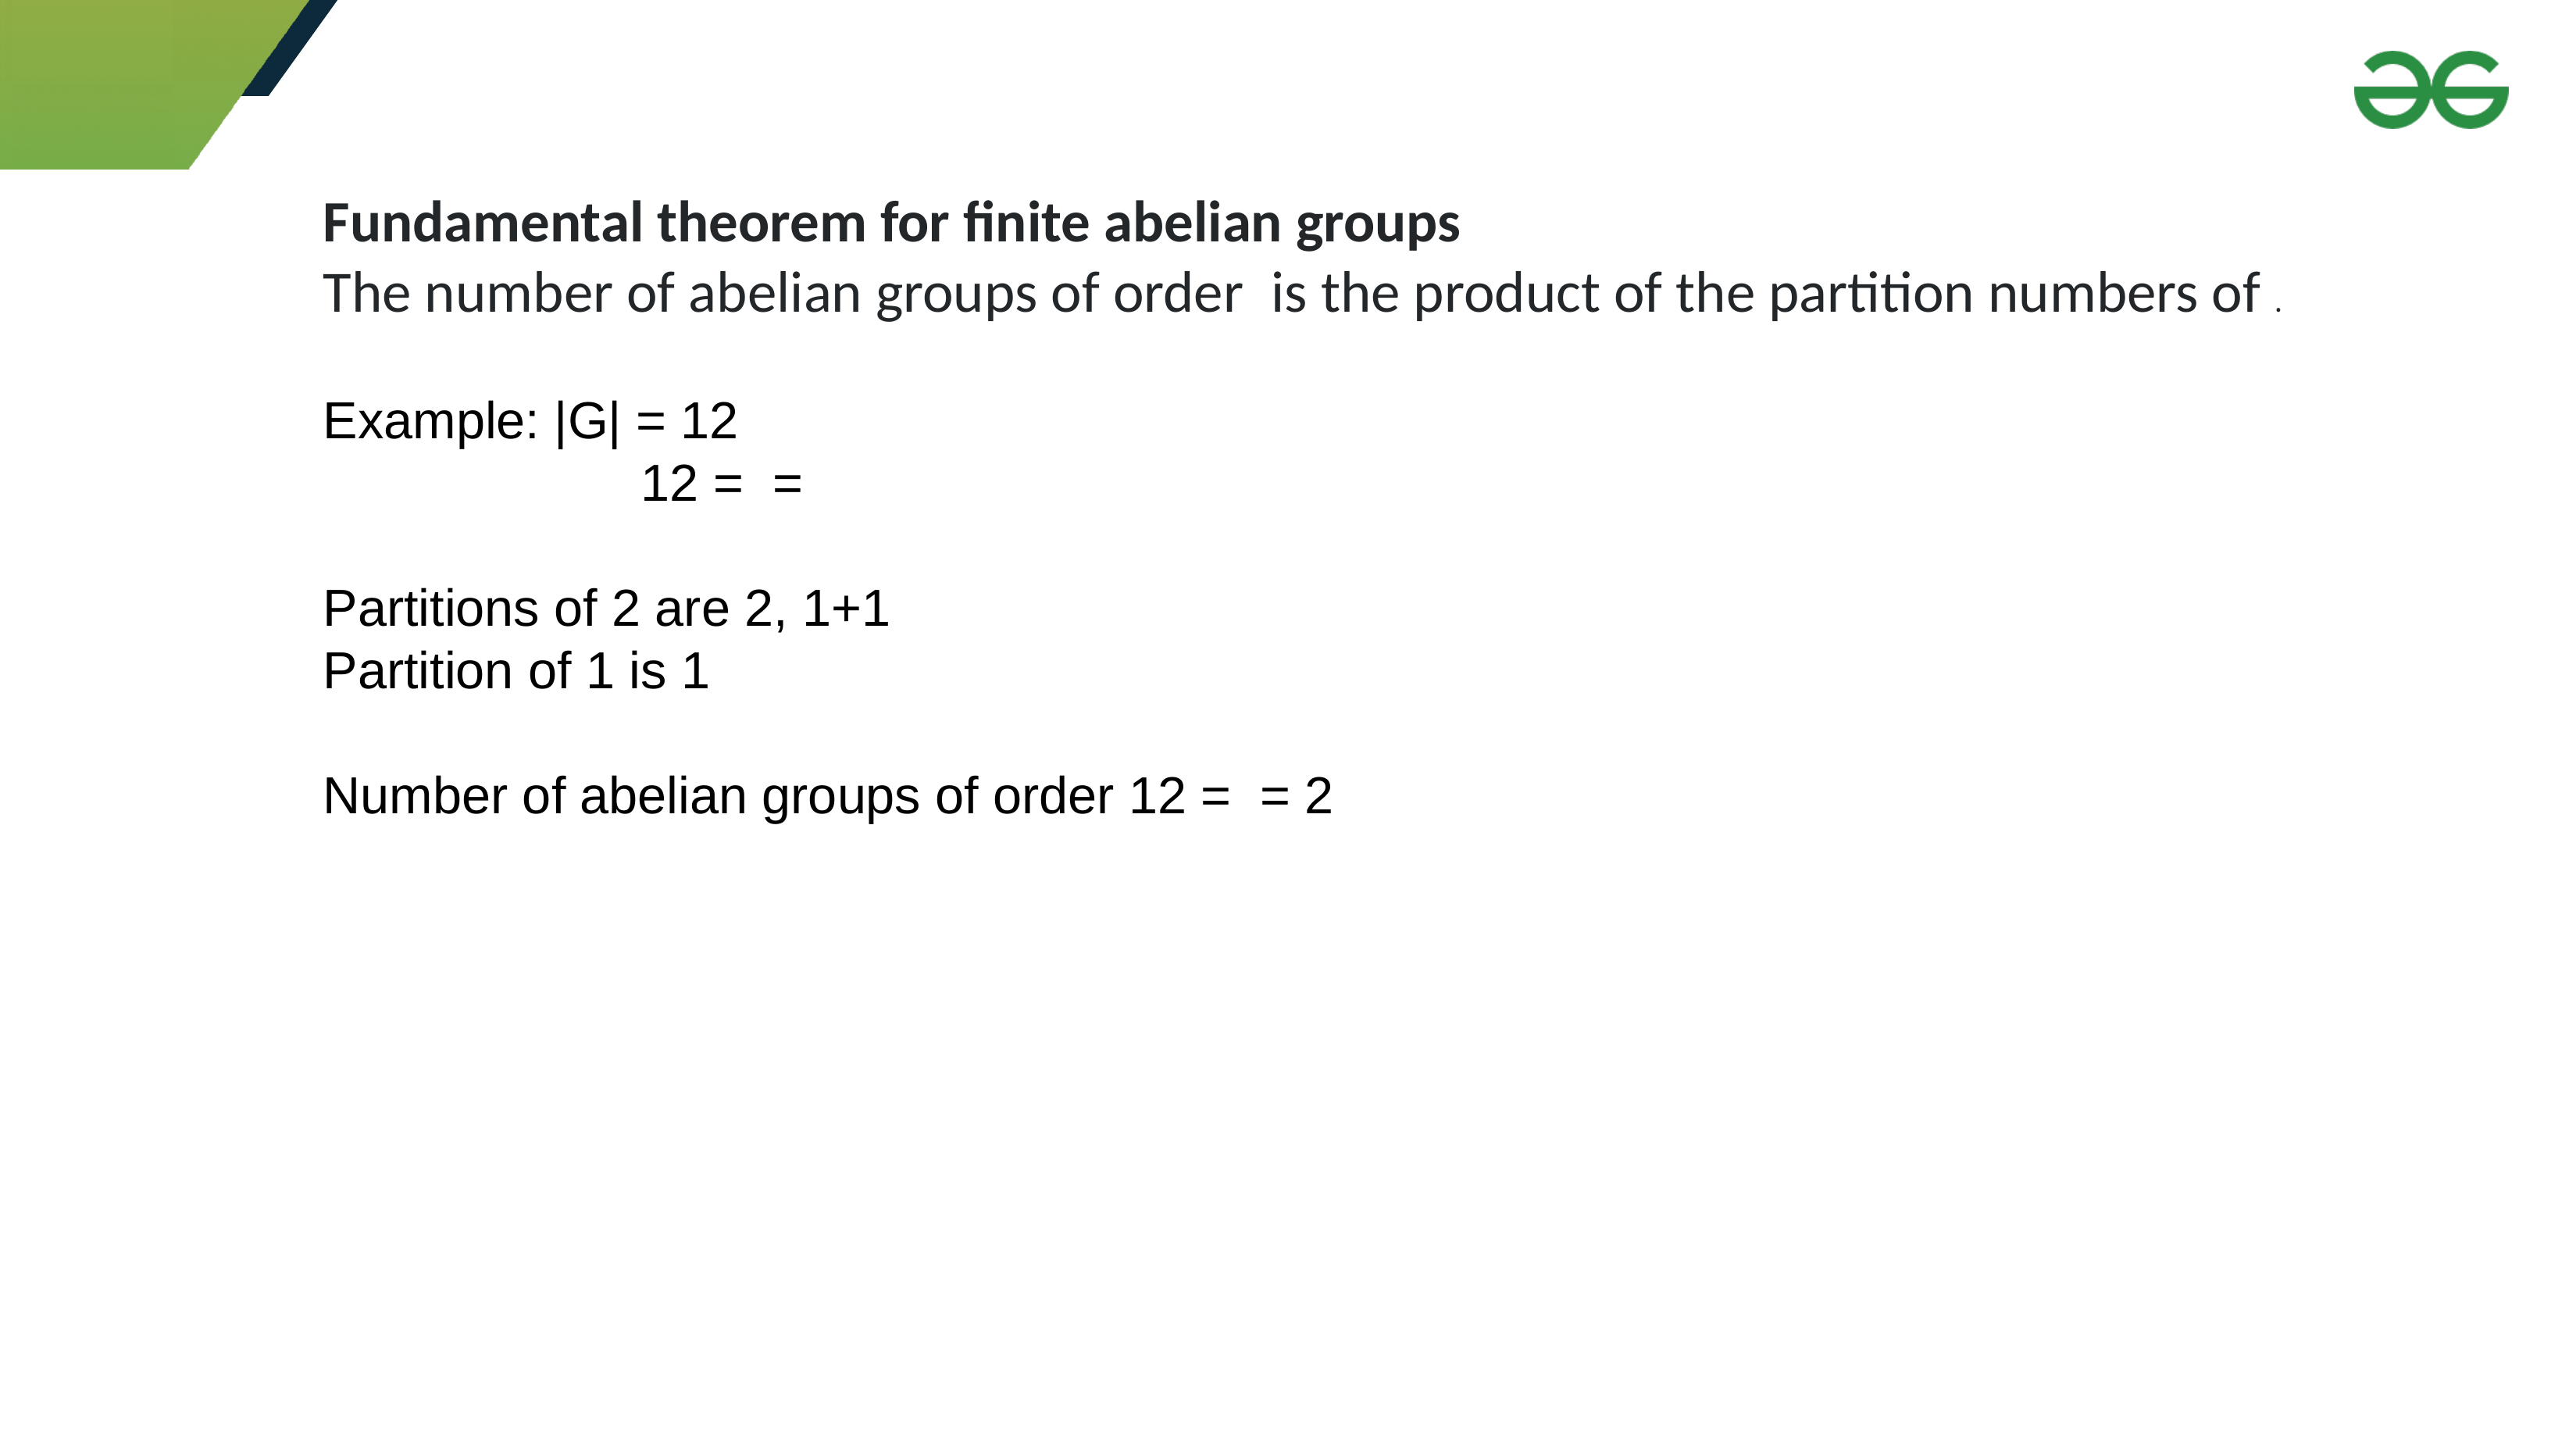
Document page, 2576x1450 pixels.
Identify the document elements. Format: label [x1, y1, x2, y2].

picture [2353, 50, 2509, 130]
picture [0, 0, 309, 170]
